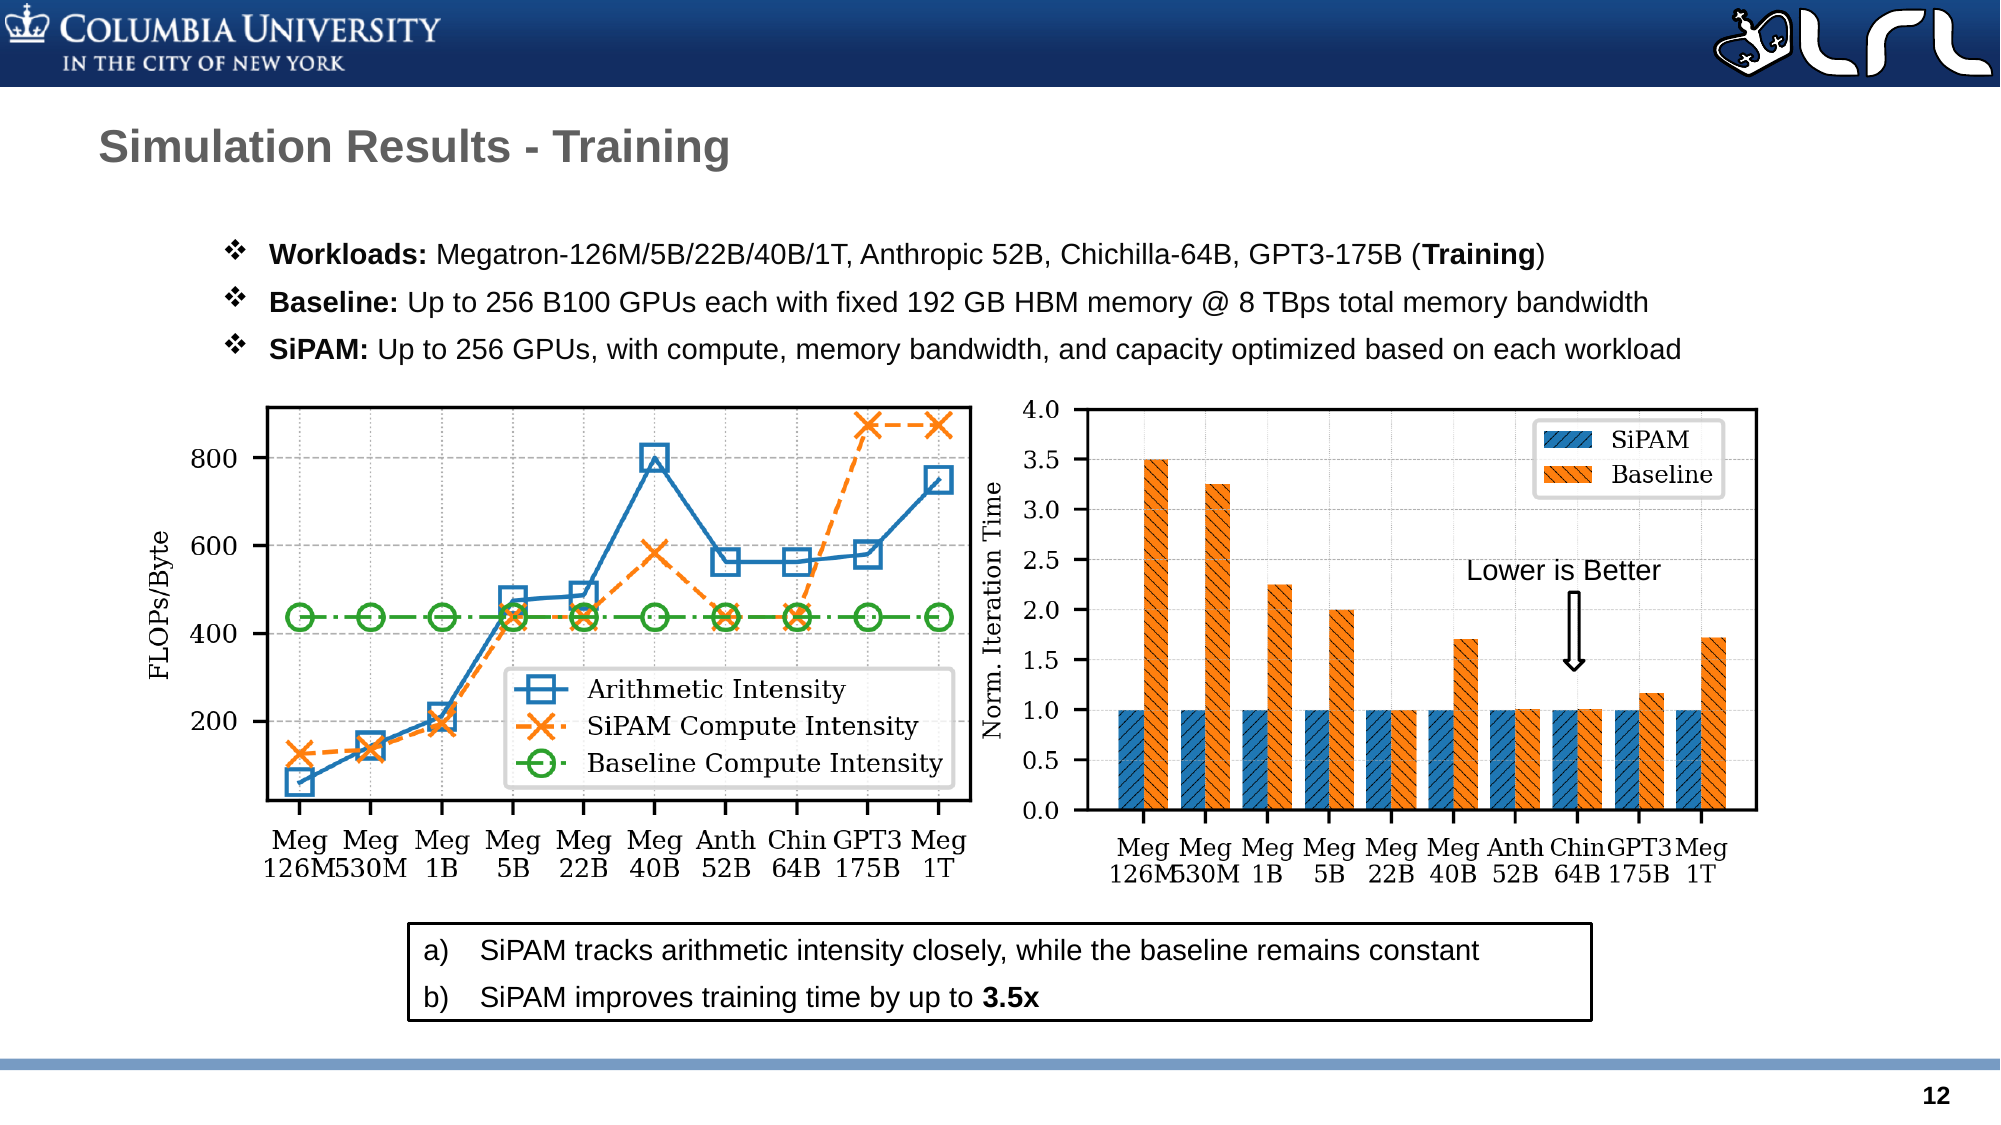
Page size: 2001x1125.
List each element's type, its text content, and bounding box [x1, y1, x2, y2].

picture [0, 0, 2000, 87]
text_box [147, 398, 1762, 884]
text_box Workloads: Megatron-126M/5B/22B/40B/1T, Anthropic 52B, Chichilla-64B, GPT3-175B (Training) Baseline: Up to 256 B100 GPUs each with fixed 192 GB HBM memory @ 8 TBps total memory bandwidth SiPAM: Up to 256 GPUs, with compute, memory bandwidth, and capacity optimized based on each workload [207, 228, 1834, 373]
title Simulation Results - Training [83, 101, 1917, 187]
text_box SiPAM tracks arithmetic intensity closely, while the baseline remains constant SiPAM improves training time by up to 3.5x [408, 923, 1592, 1021]
